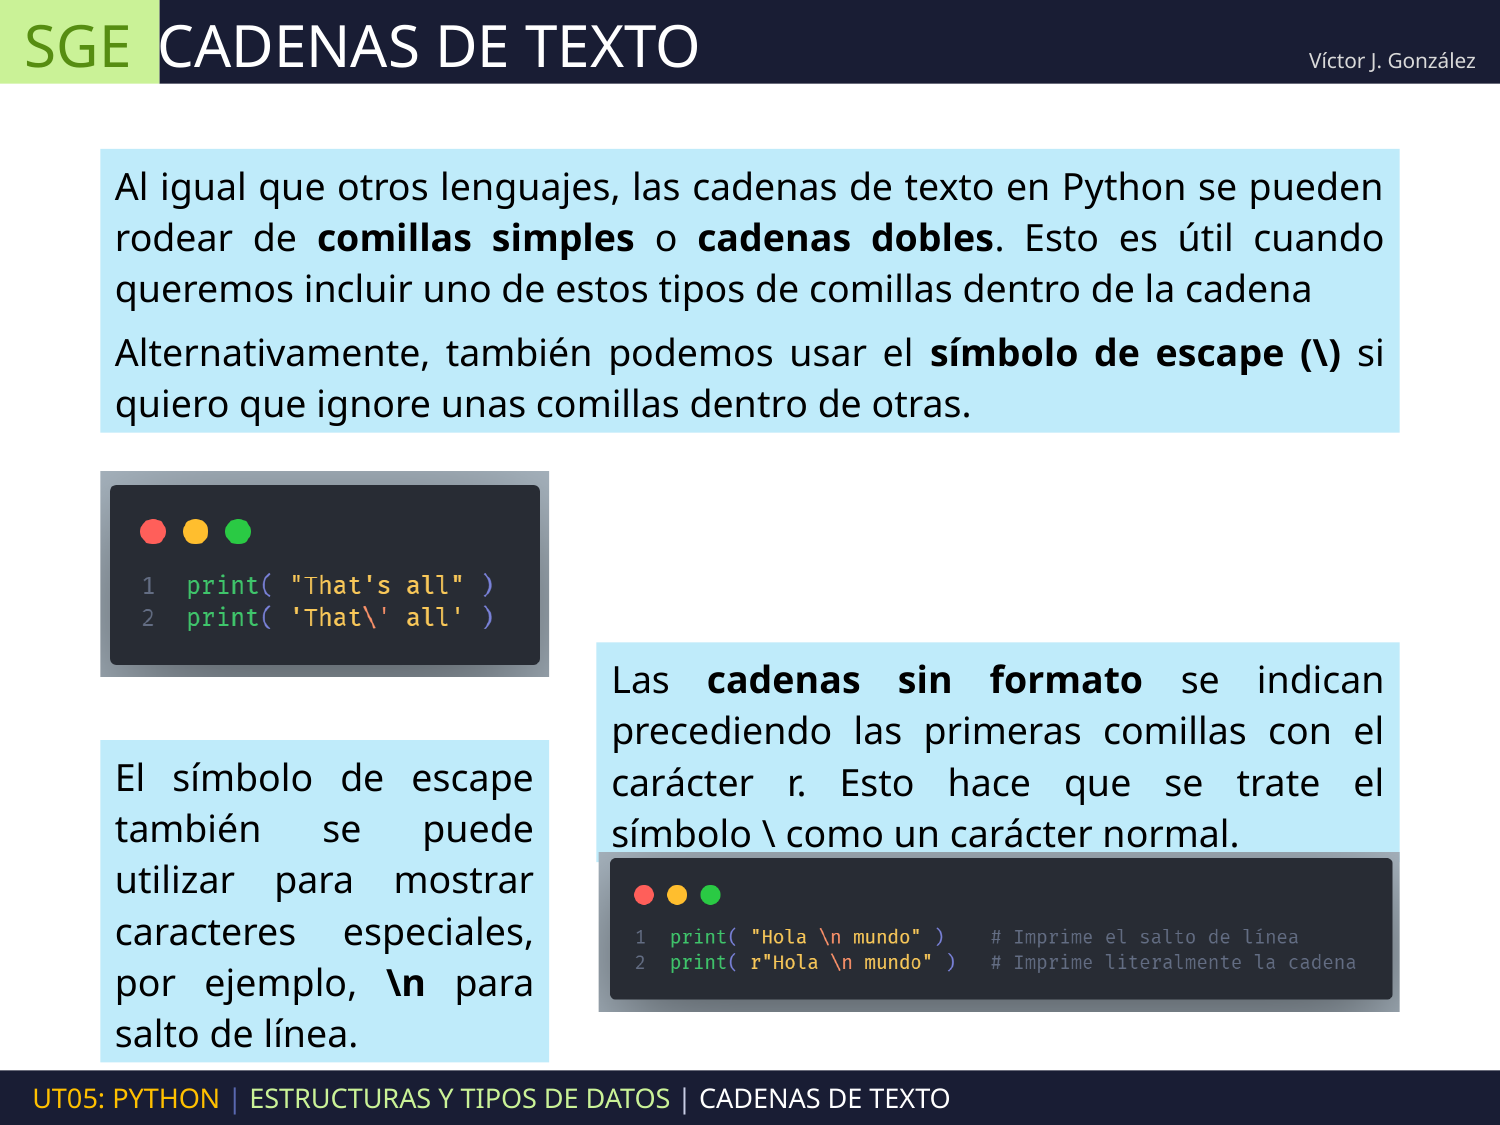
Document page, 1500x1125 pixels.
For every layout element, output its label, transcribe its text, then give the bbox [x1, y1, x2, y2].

text_box SGE [10, 1, 147, 86]
text_box [0, 1068, 1500, 1125]
text_box CADENAS DE TEXTO [147, 1, 717, 86]
text_box [0, 0, 161, 86]
text_box Al igual que otros lenguajes, las cadenas de texto en Python se pueden rodear de comillas simples o cadenas dobles. Esto es útil cuando queremos incluir uno de estos tipos de comillas dentro de la cadena Alternativamente, también podemos usar el símbolo de escape (\) si quiero que ignore unas comillas dentro de otras. [100, 148, 1400, 433]
text_box UT05: PYTHON | ESTRUCTURAS Y TIPOS DE DATOS | CADENAS DE TEXTO [17, 1073, 1500, 1122]
picture [598, 851, 1400, 1012]
picture [100, 471, 550, 677]
text_box [161, 0, 1500, 86]
text_box Las cadenas sin formato se indican precediendo las primeras comillas con el carácter r. Esto hace que se trate el símbolo \ como un carácter normal. [596, 642, 1400, 852]
text_box El símbolo de escape también se puede utilizar para mostrar caracteres especiales, por ejemplo, \n para salto de línea. [100, 740, 550, 1063]
text_box Víctor J. González [1294, 40, 1491, 80]
